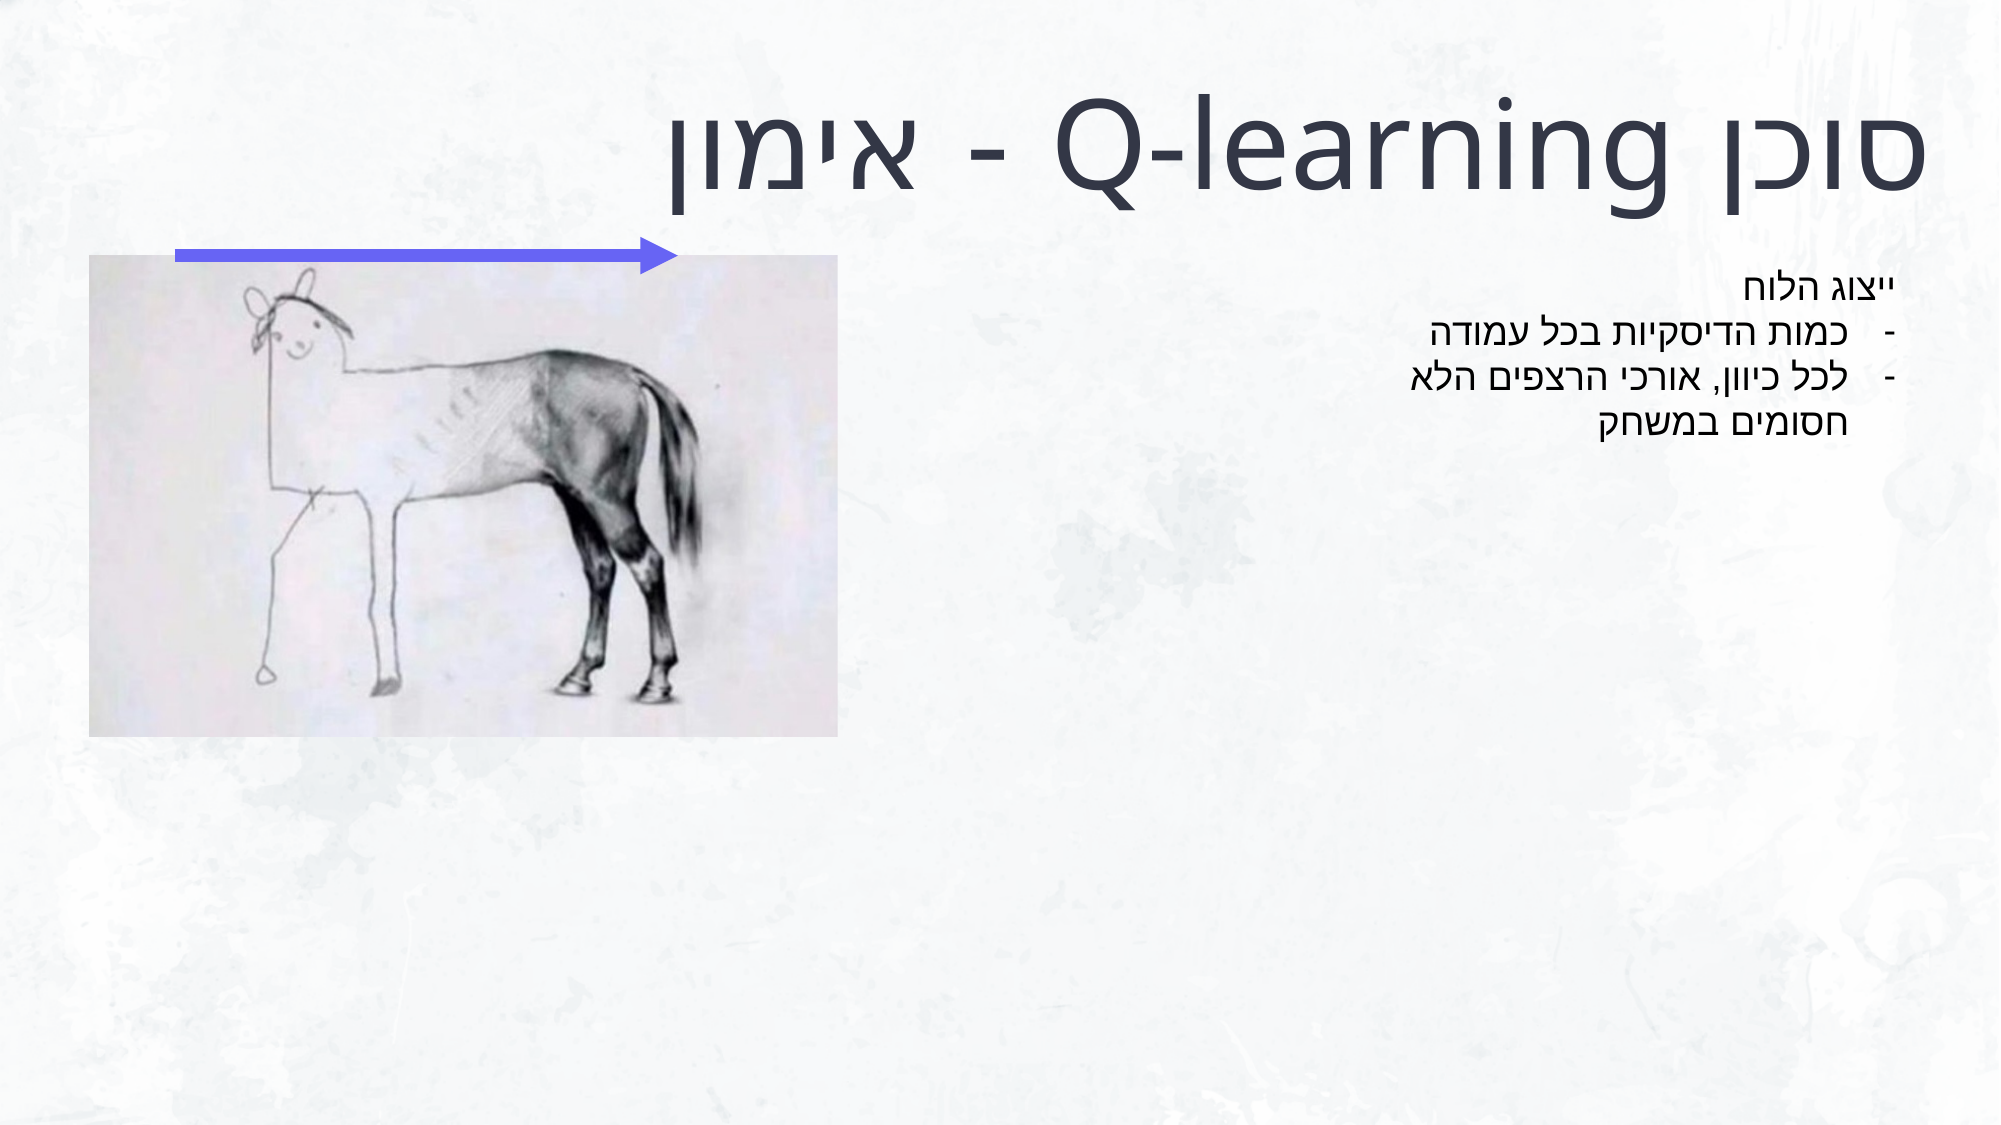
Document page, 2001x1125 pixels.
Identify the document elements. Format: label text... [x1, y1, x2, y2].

picture [0, 0, 2000, 1125]
text_box ייצוג הלוח כמות הדיסקיות בכל עמודה לכל כיוון, אורכי הרצפים הלא חסומים במשחק [1289, 255, 1911, 496]
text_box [88, 255, 838, 738]
title סוכן Q-learning - אימון [261, 27, 1947, 212]
